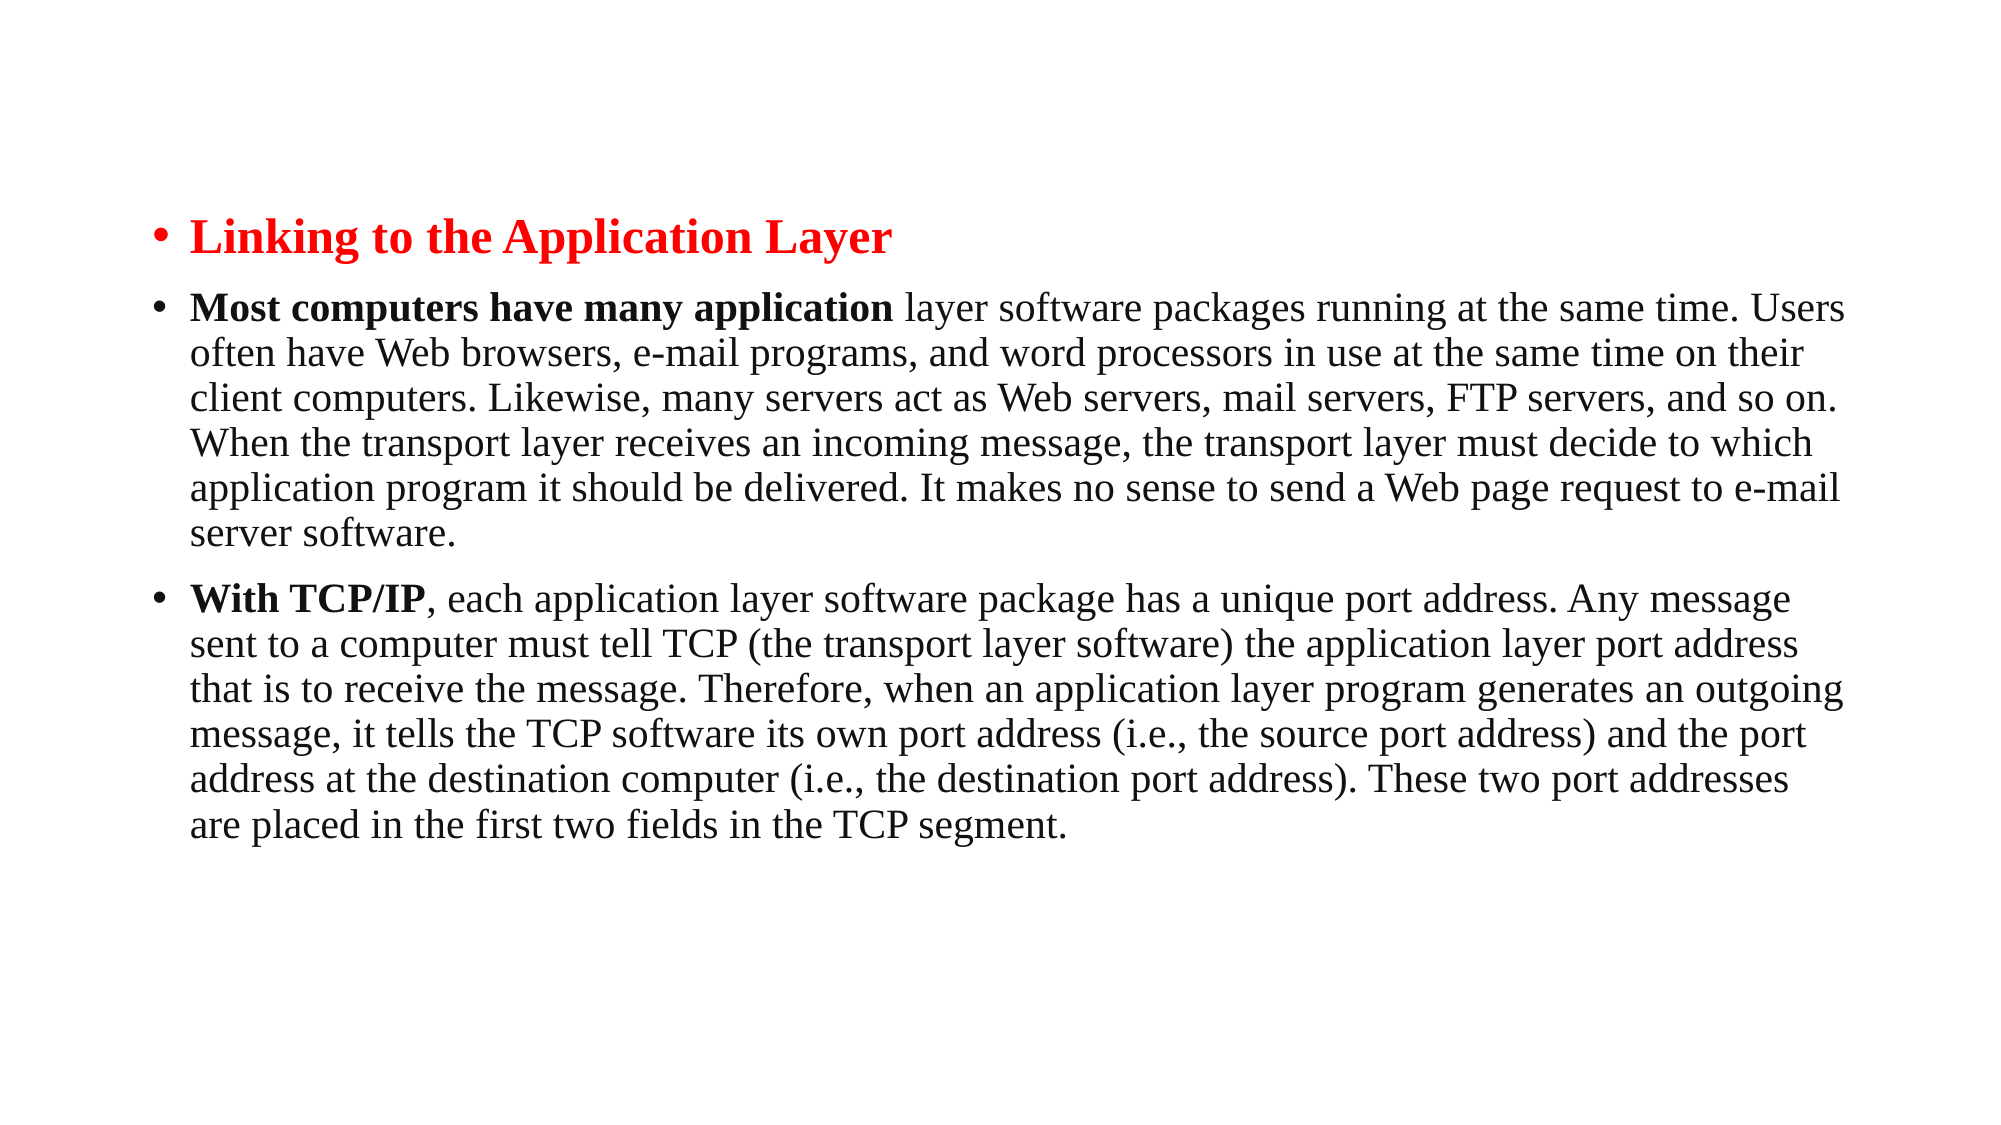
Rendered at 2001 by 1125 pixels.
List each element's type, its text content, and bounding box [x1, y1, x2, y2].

list Linking to the Application Layer Most computers have many application layer software packages running at the same time. Users often have Web browsers, e-mail programs, and word processors in use at the same time on their client computers. Likewise, many servers act as Web servers, mail servers, FTP servers, and so on. When the transport layer receives an incoming message, the transport layer must decide to which application program it should be delivered. It makes no sense to send a Web page request to e-mail server software. With TCP/IP, each application layer software package has a unique port address. Any message sent to a computer must tell TCP (the transport layer software) the application layer port address that is to receive the message. Therefore, when an application layer program generates an outgoing message, it tells the TCP software its own port address (i.e., the source port address) and the port address at the destination computer (i.e., the destination port address). These two port addresses are placed in the first two fields in the TCP segment. [137, 203, 1863, 1014]
